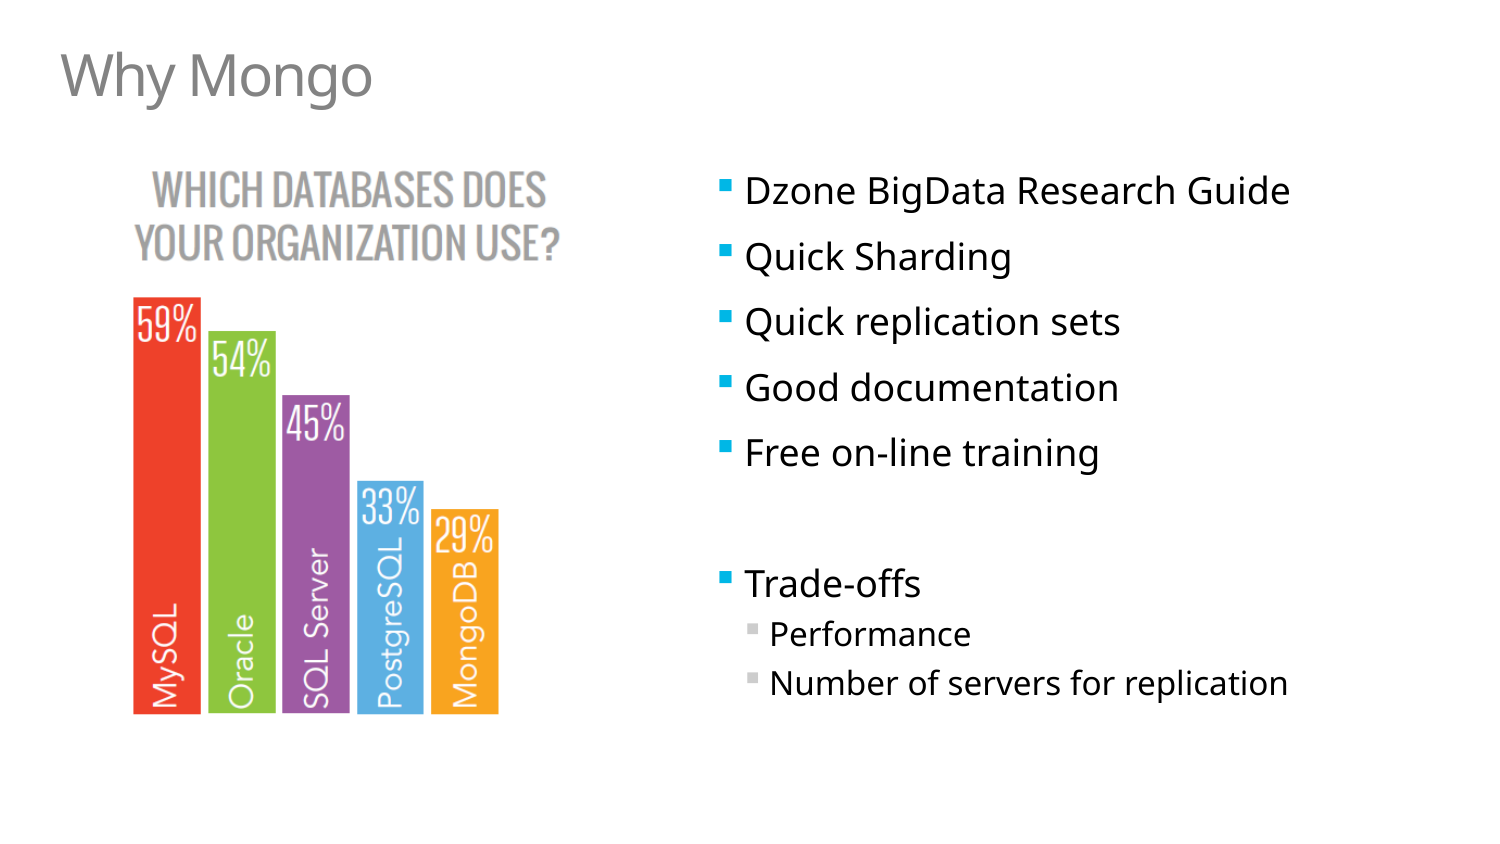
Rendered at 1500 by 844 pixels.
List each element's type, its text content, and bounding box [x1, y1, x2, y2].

picture [90, 153, 567, 723]
title Why Mongo [38, 34, 1463, 118]
list Dzone BigData Research Guide Quick Sharding Quick replication sets Good documentation Free on-line training Trade-offs Performance Number of servers for replication [716, 164, 1435, 712]
